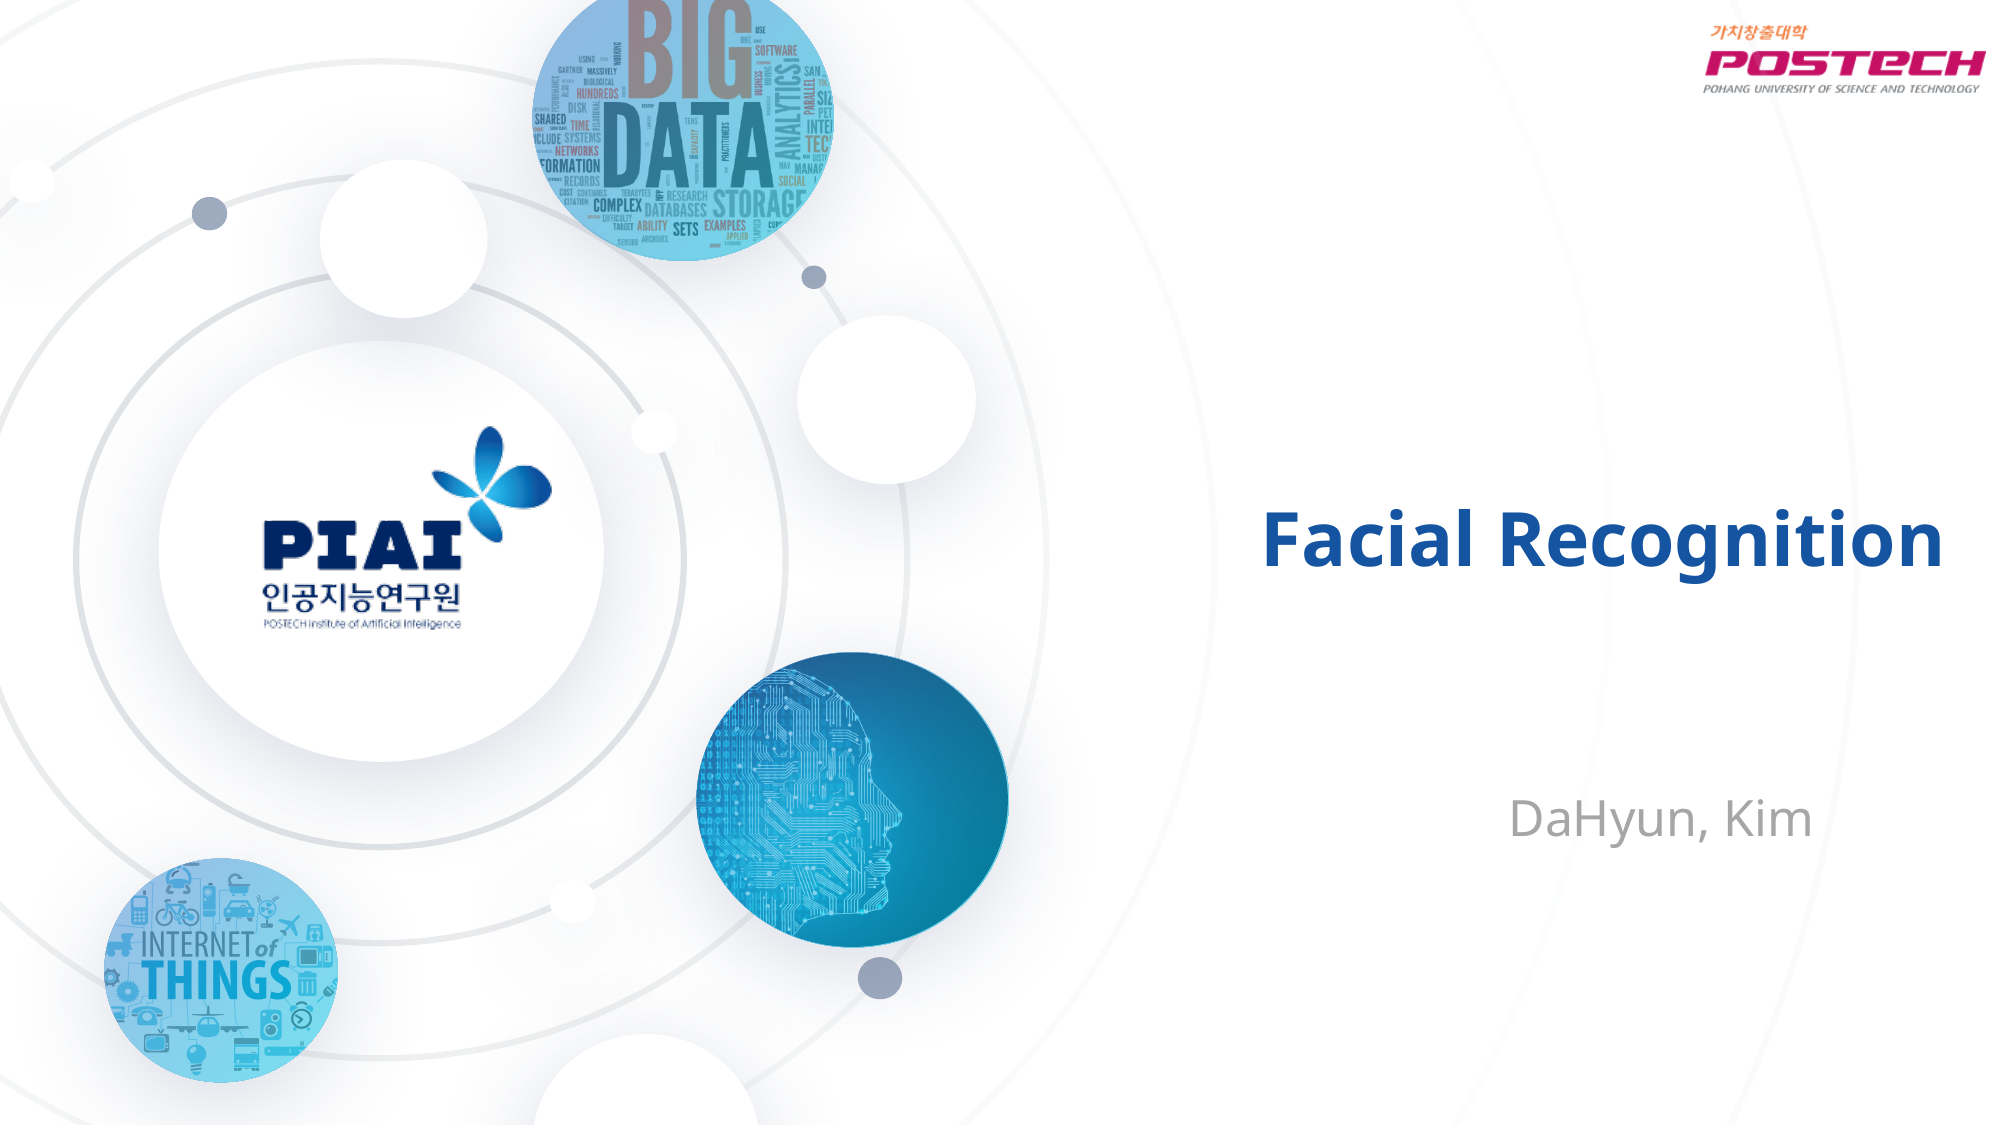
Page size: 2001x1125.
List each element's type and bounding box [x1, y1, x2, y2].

text_box [0, 0, 2000, 1125]
picture [189, 418, 637, 640]
